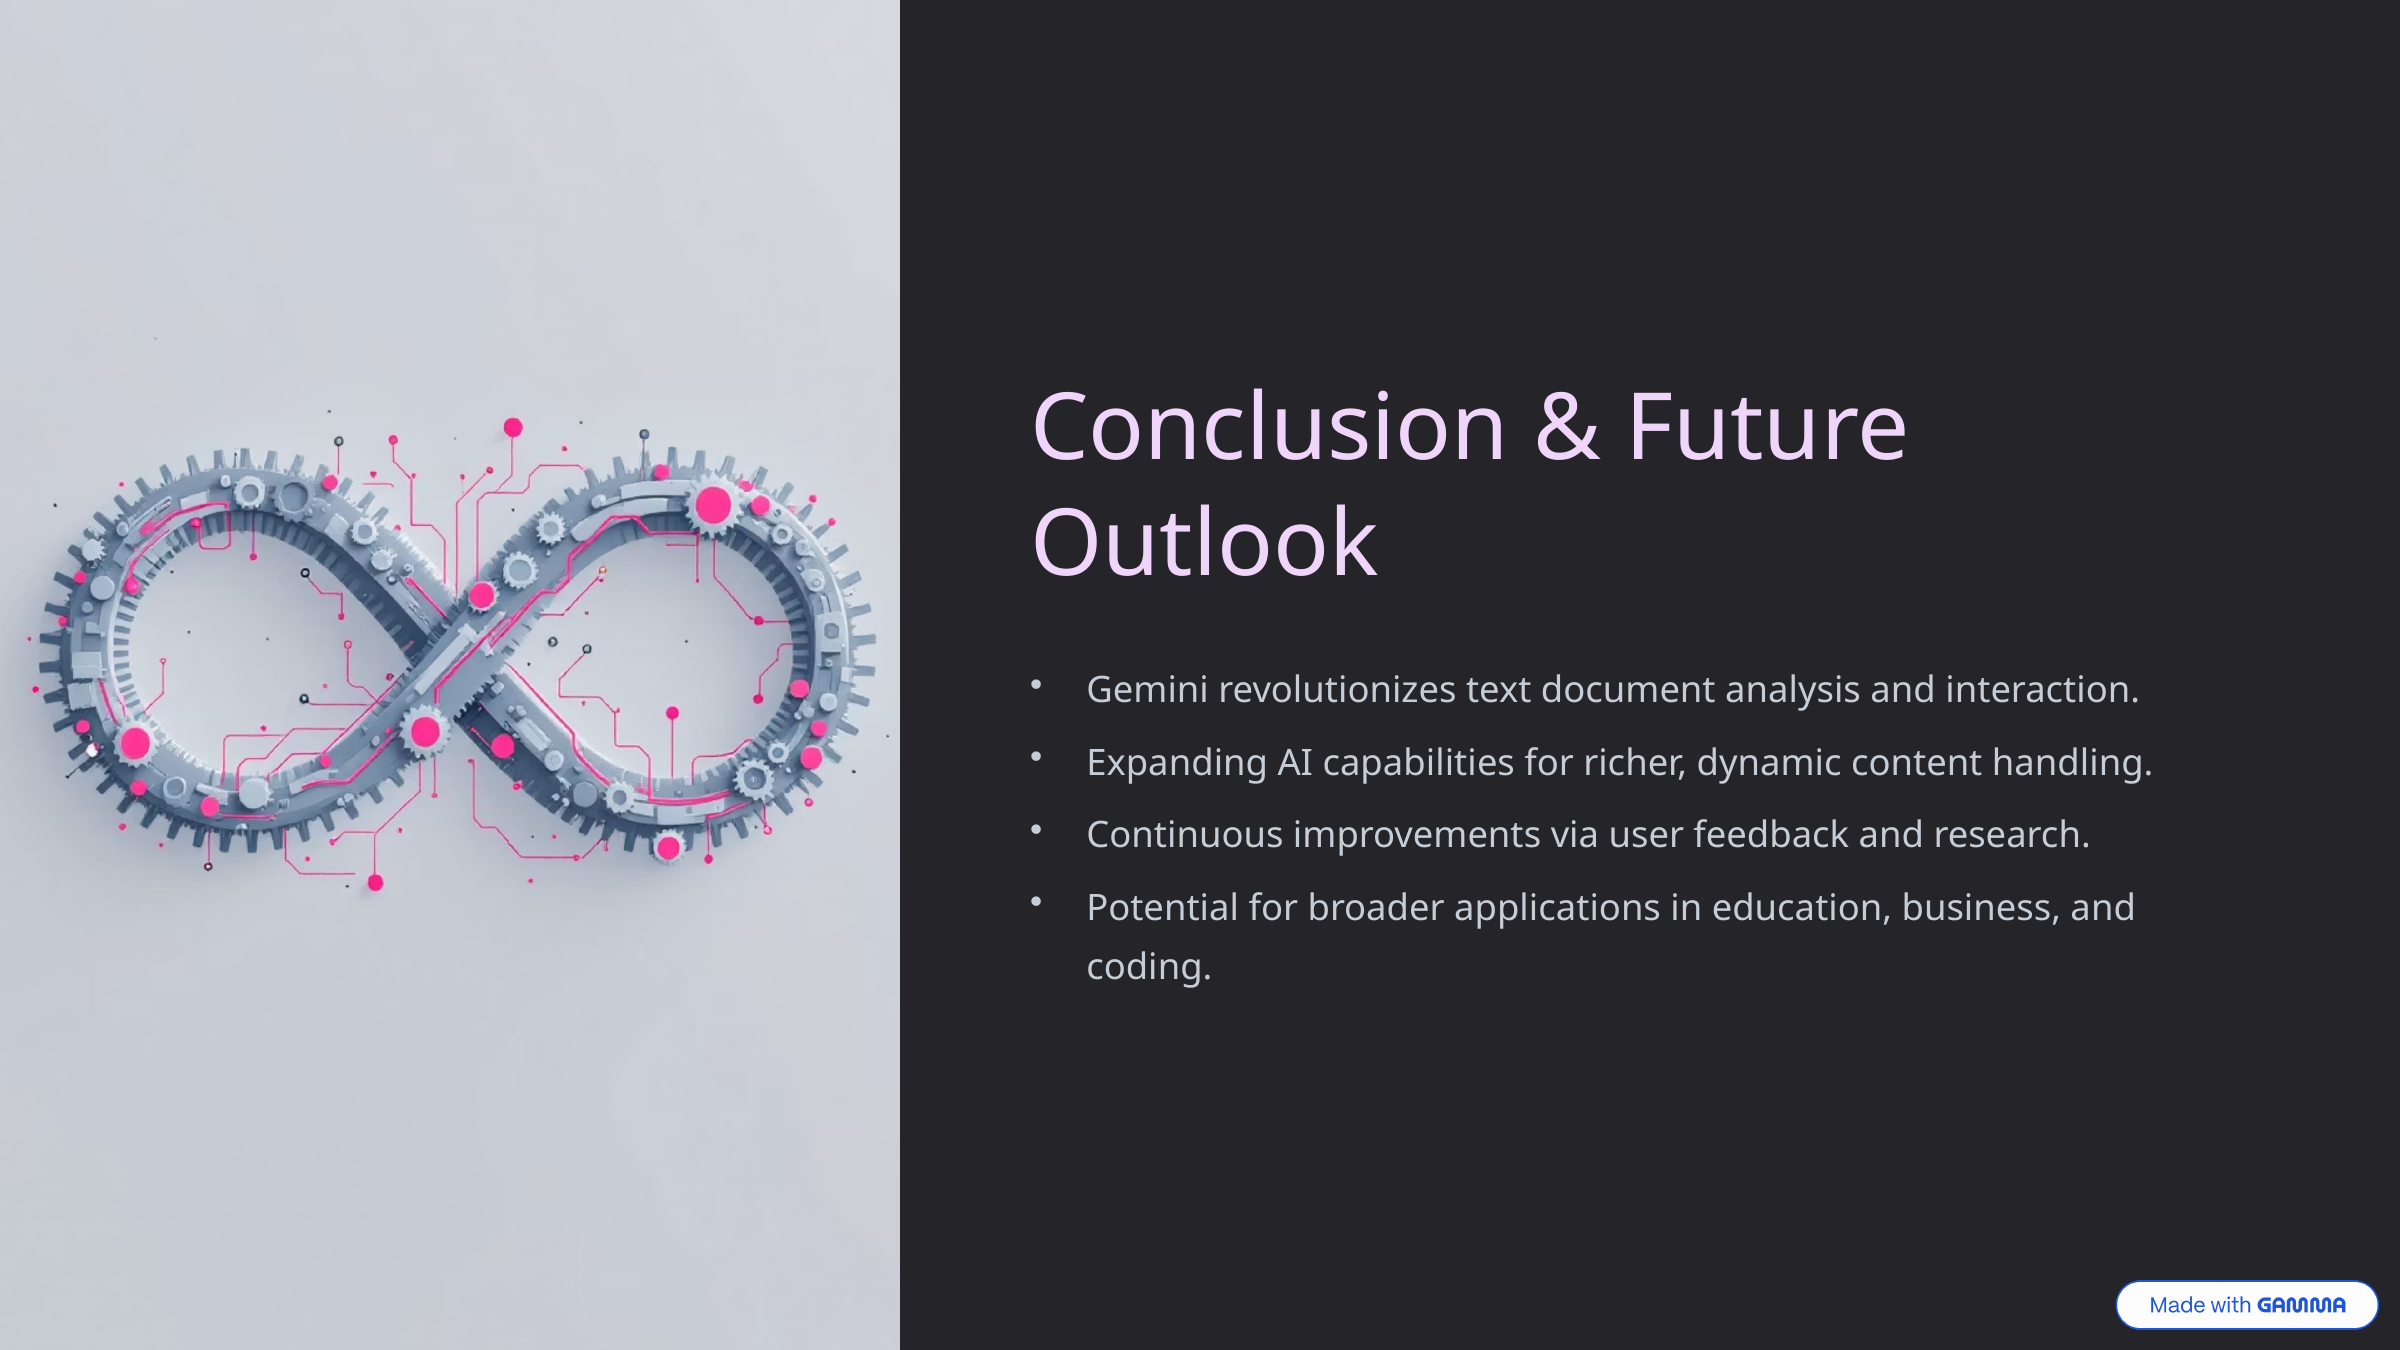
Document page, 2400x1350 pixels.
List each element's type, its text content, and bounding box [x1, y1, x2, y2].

text_box Gemini revolutionizes text document analysis and interaction. [1030, 650, 2270, 711]
picture [0, 0, 900, 1350]
text_box Potential for broader applications in education, business, and coding. [1030, 868, 2270, 988]
text_box Conclusion & Future Outlook [1030, 362, 2270, 595]
text_box Continuous improvements via user feedback and research. [1030, 795, 2270, 856]
text_box Expanding AI capabilities for richer, dynamic content handling. [1030, 723, 2270, 783]
picture [2106, 1271, 2389, 1339]
